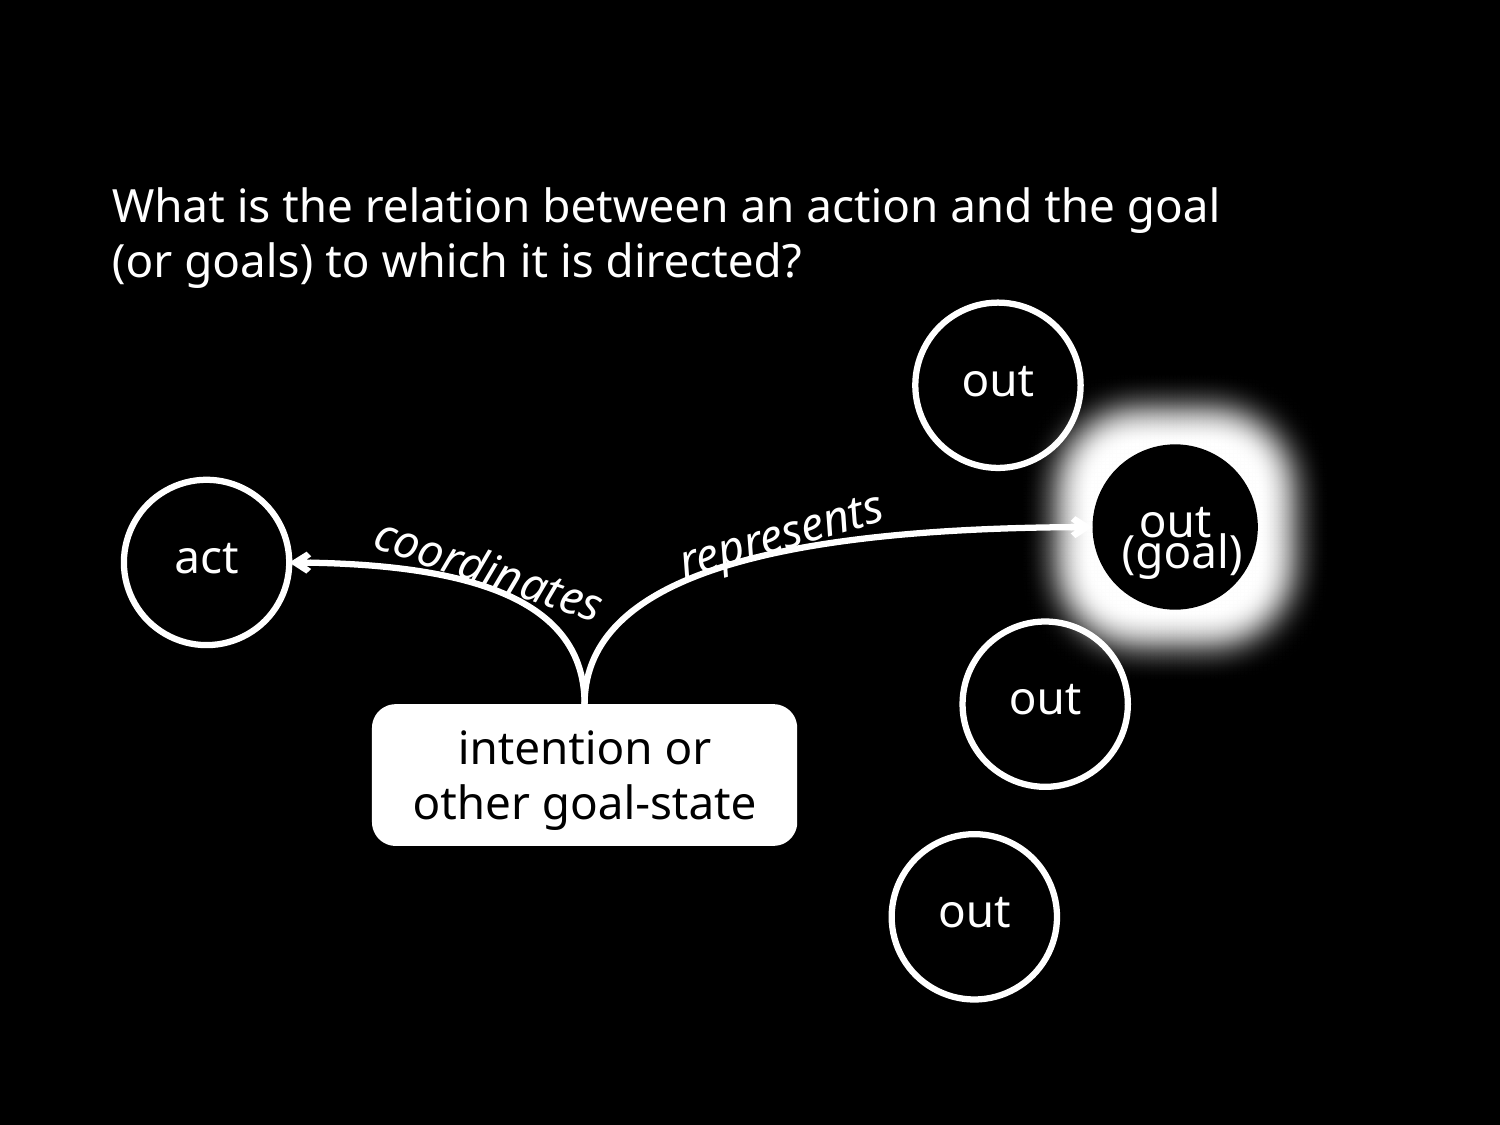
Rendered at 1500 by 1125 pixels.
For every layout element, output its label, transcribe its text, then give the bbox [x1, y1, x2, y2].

text_box out [1117, 586, 1234, 610]
text_box out [919, 302, 1081, 468]
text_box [365, 485, 508, 782]
text_box (goal) [1106, 515, 1376, 586]
text_box intention or other goal-state [371, 704, 744, 846]
text_box coordinates [351, 533, 360, 562]
text_box out [1092, 444, 1257, 573]
text_box coordinates [513, 538, 630, 645]
text_box represents [655, 505, 744, 599]
text_box out [962, 621, 1128, 787]
text_box out [891, 834, 1058, 1000]
text_box What is the relation between an action and the goal (or goals) to which it is directed? [97, 169, 1294, 295]
text_box act [123, 479, 290, 646]
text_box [749, 361, 928, 870]
